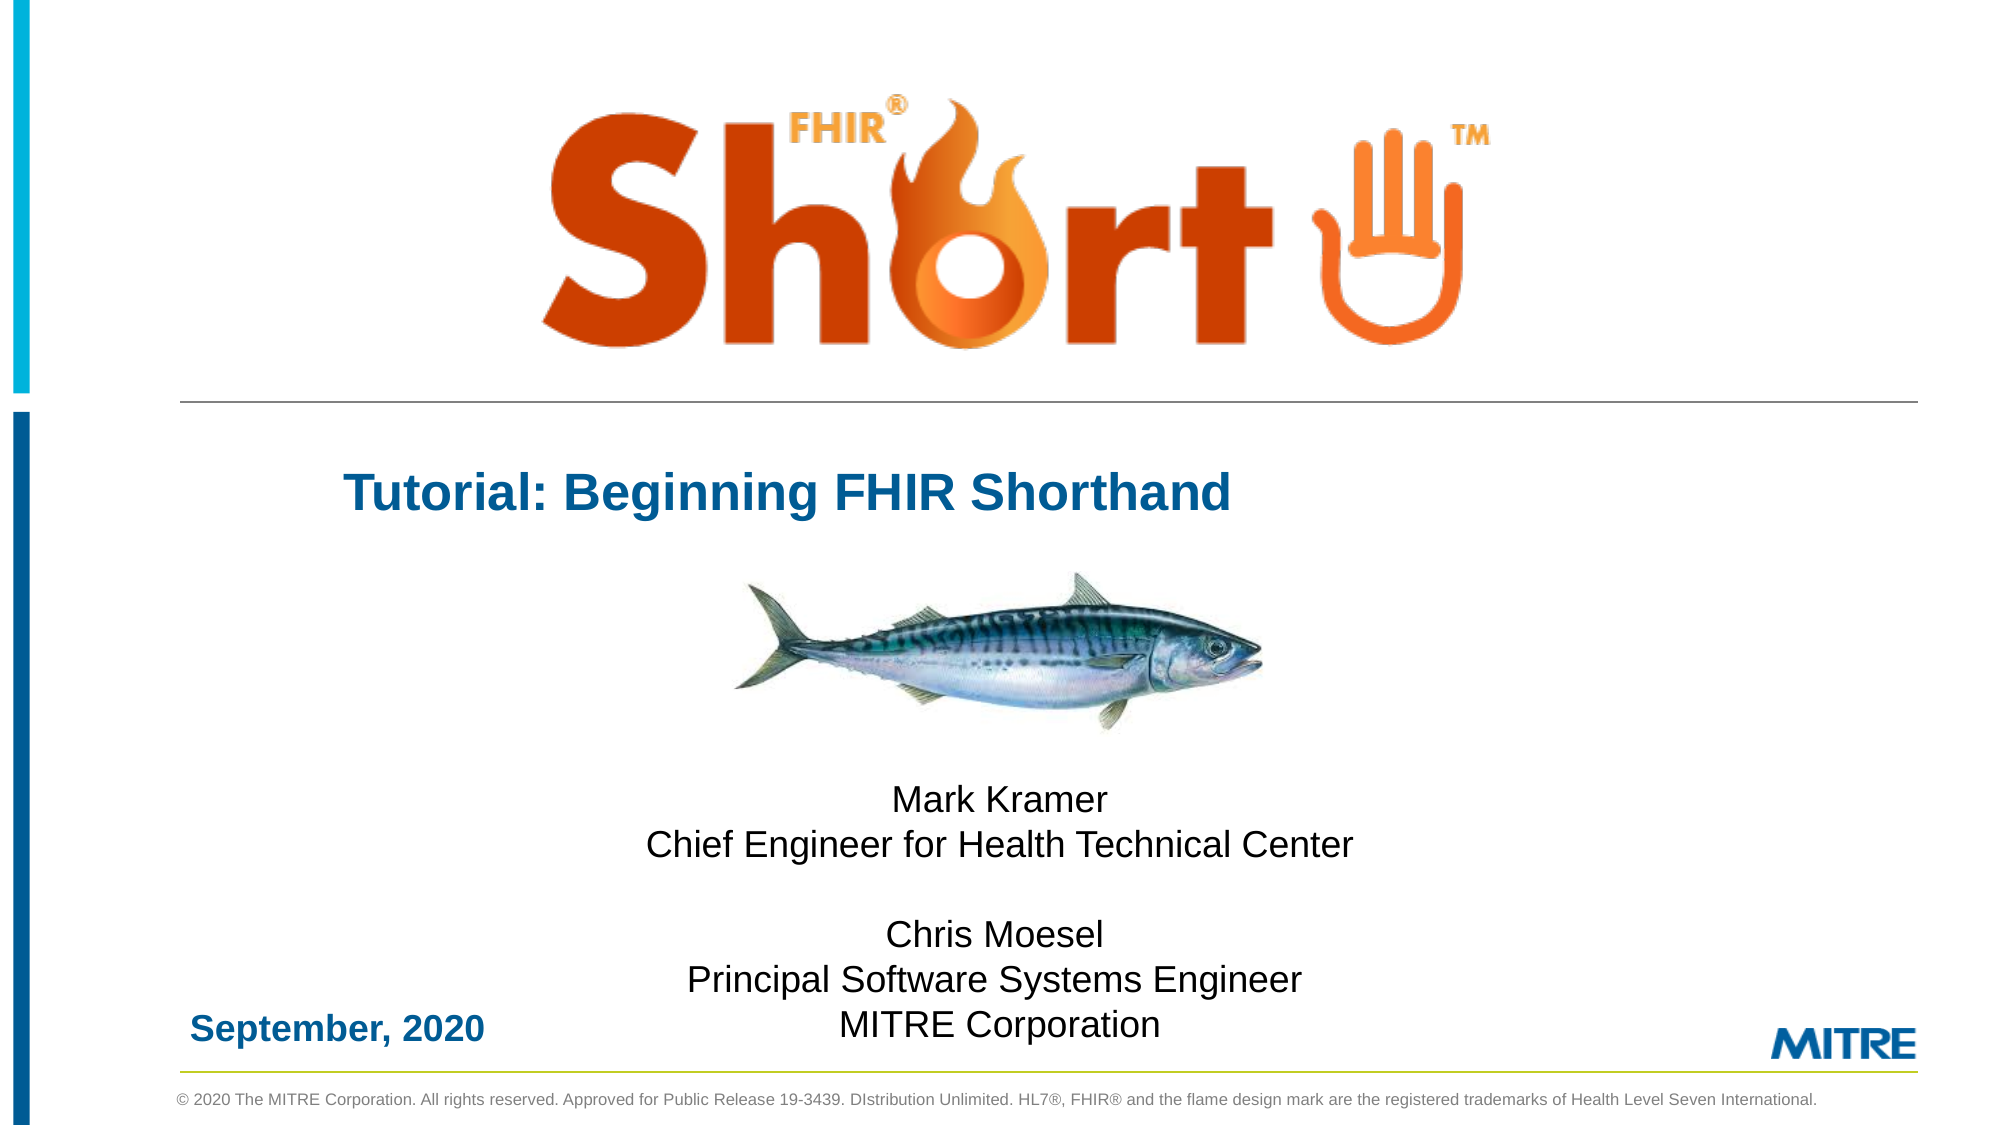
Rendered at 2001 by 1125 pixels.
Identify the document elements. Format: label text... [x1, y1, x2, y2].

text_box Mark Kramer Chief Engineer for Health Technical Center Chris Moesel Principal Software Systems Engineer MITRE Corporation [400, 767, 1599, 1053]
list September, 2020 [174, 996, 736, 1070]
picture [720, 570, 1280, 737]
title Tutorial: Beginning FHIR Shorthand [328, 454, 1672, 529]
picture [512, 54, 1523, 393]
picture [1771, 1025, 1919, 1066]
